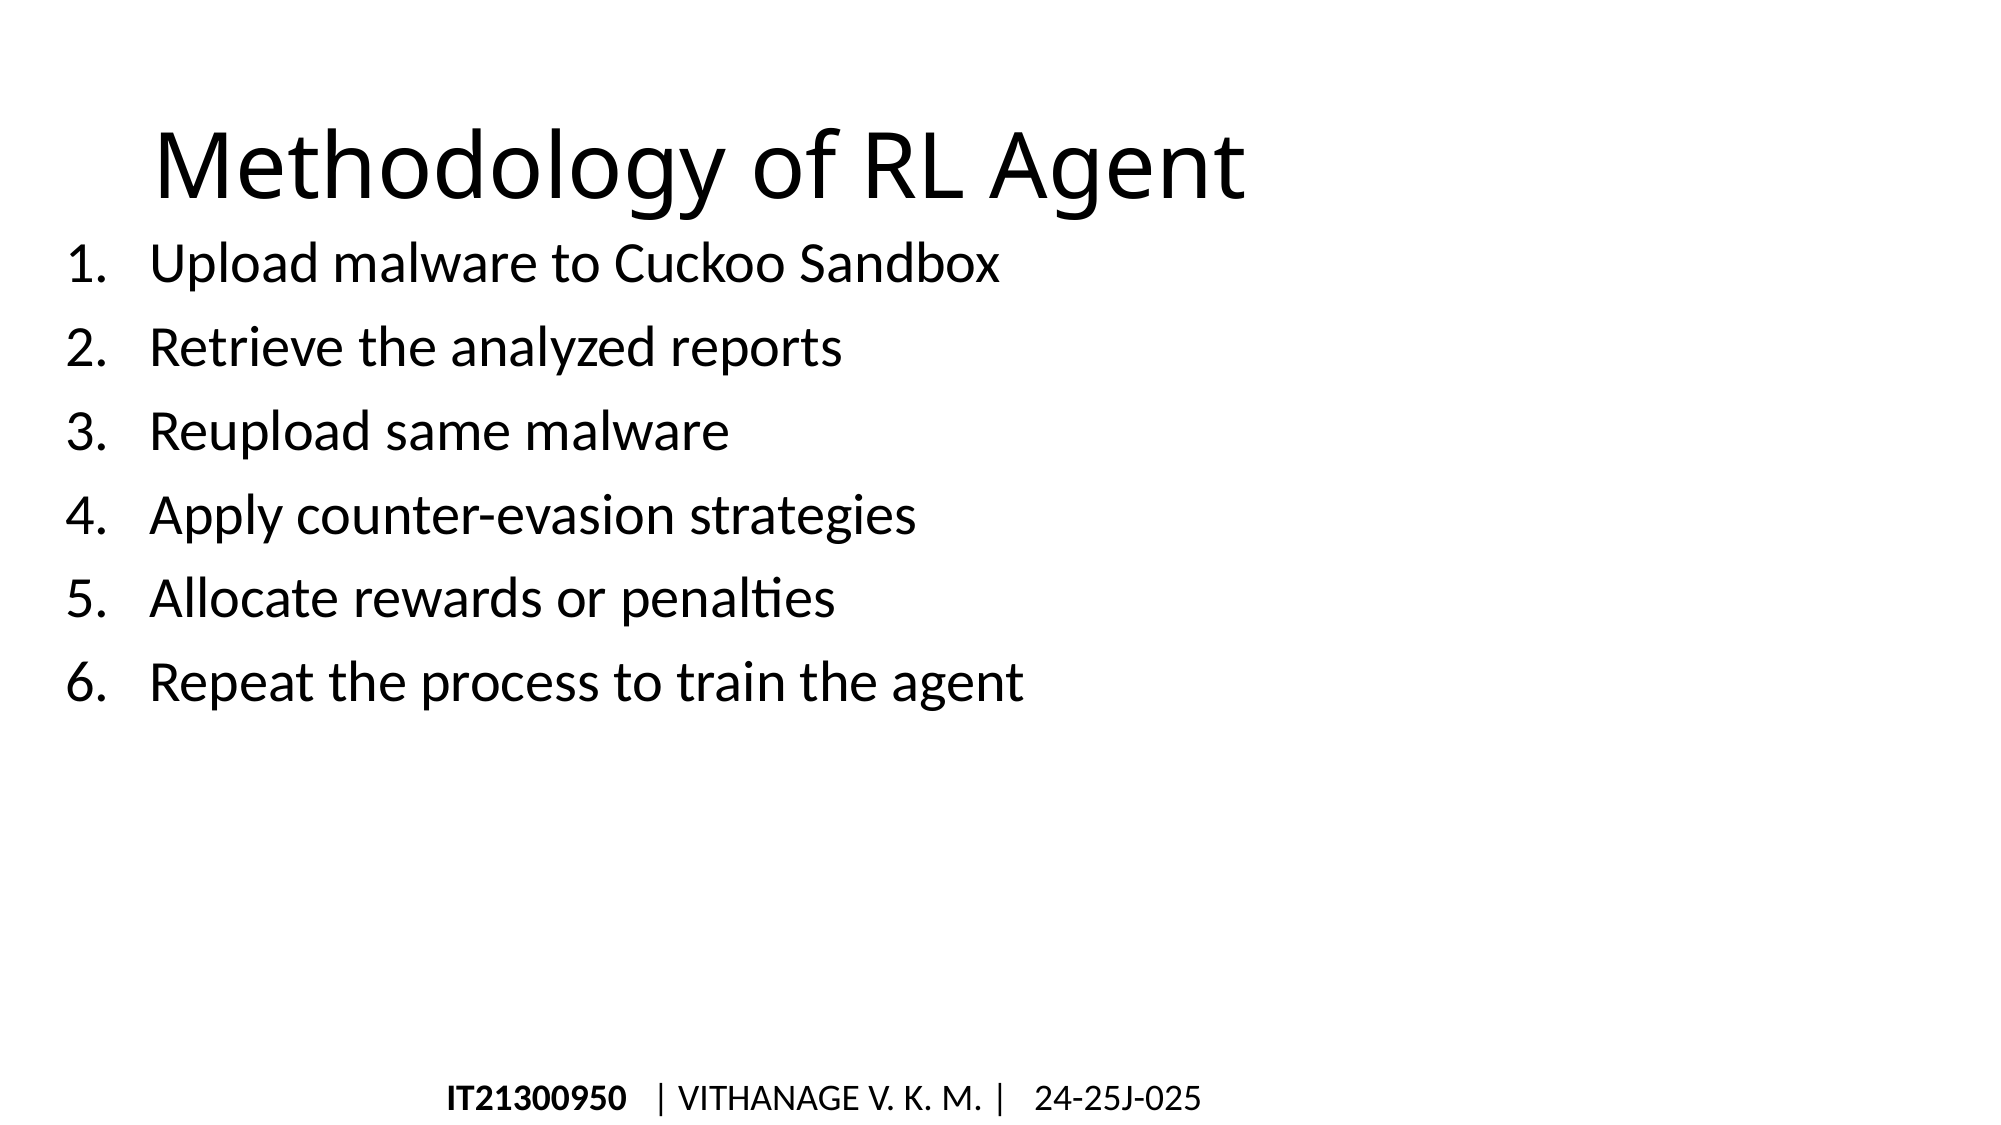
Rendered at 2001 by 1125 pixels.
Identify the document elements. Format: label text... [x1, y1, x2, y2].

text_box IT21300950 | VITHANAGE V. K. M. | 24-25J-025 [431, 1075, 1551, 1125]
list Upload malware to Cuckoo Sandbox Retrieve the analyzed reports Reupload same malware Apply counter-evasion strategies Allocate rewards or penalties Repeat the process to train the agent [50, 224, 1967, 1075]
title Methodology of RL Agent [137, 59, 1863, 224]
